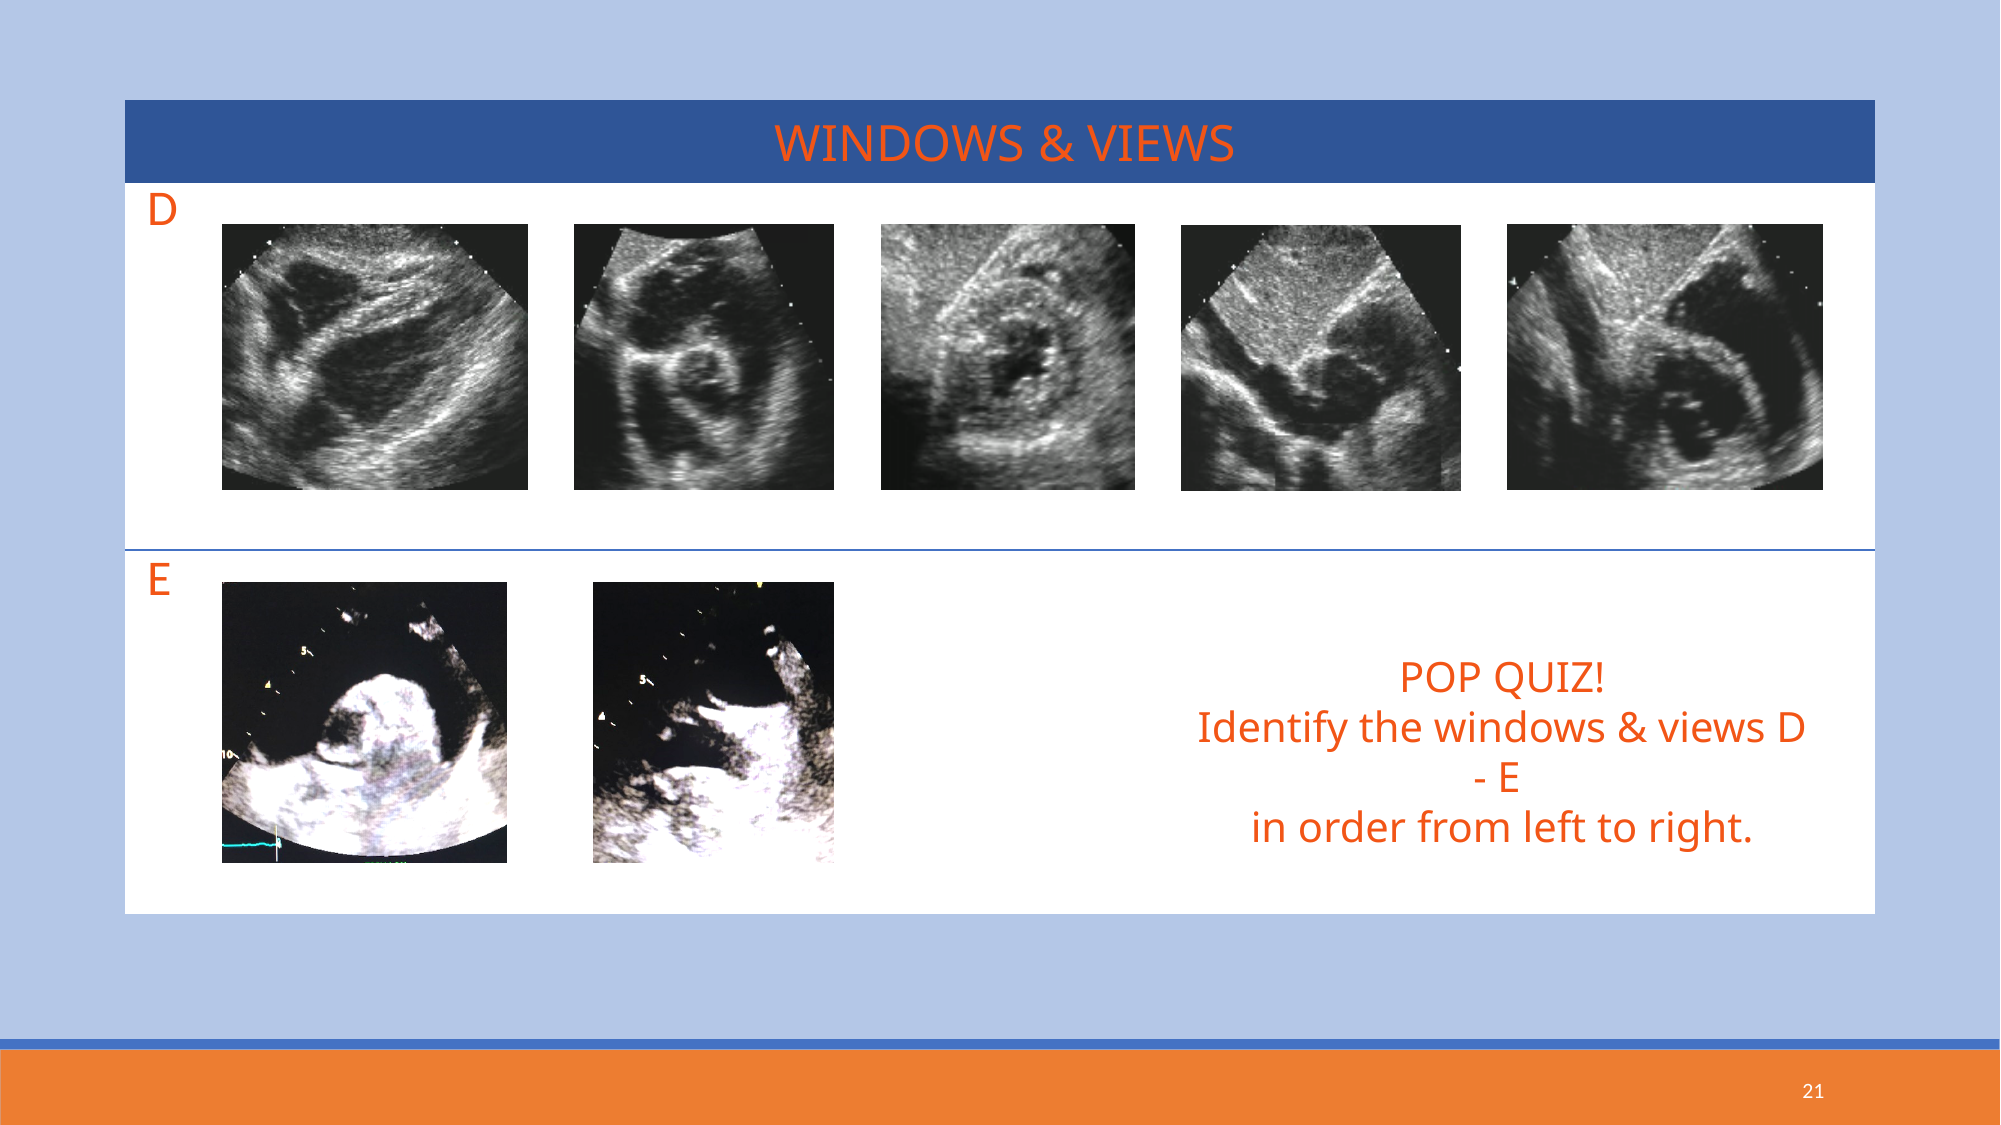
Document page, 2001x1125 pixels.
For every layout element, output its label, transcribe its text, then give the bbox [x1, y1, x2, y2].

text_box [221, 224, 528, 491]
table_cell [125, 551, 1875, 914]
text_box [592, 582, 835, 864]
table_header WINDOWS & VIEWS [125, 100, 1875, 183]
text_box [1506, 224, 1823, 491]
text_box D E [132, 167, 185, 613]
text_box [574, 224, 835, 491]
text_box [1180, 224, 1461, 492]
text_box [221, 582, 507, 864]
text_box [880, 224, 1135, 491]
slide_number 21 [1624, 1059, 1840, 1120]
text_box POP QUIZ! Identify the windows & views D - E in order from left to right. [1182, 643, 1823, 859]
table_cell [185, 183, 1875, 549]
table_cell [125, 183, 132, 549]
